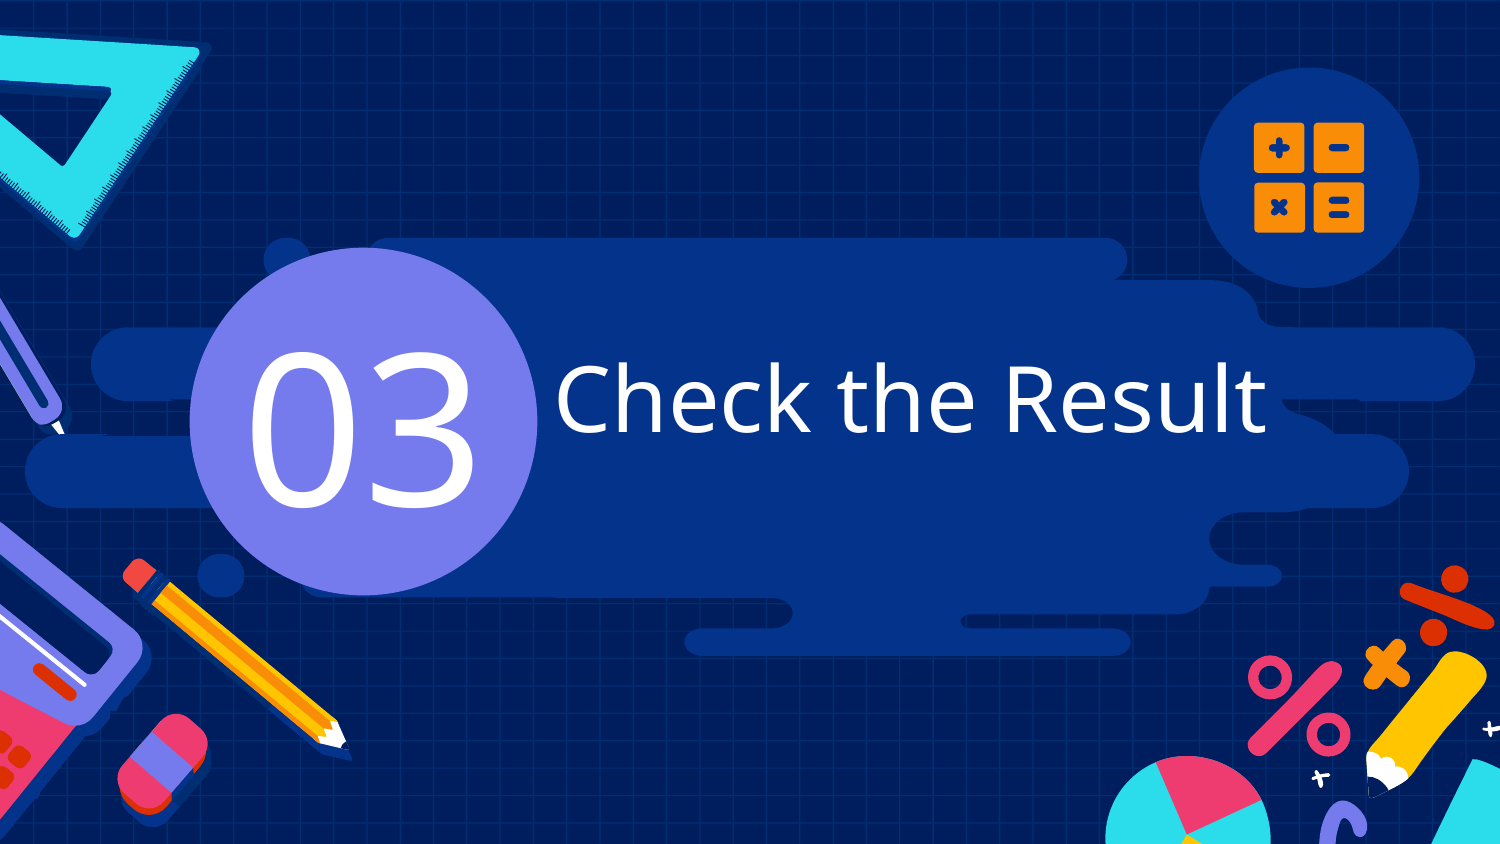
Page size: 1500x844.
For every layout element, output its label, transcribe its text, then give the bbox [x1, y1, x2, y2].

title 03 [189, 311, 538, 532]
text_box [1198, 67, 1420, 288]
title Check the Result [538, 332, 1328, 460]
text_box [1253, 122, 1365, 233]
text_box [229, 247, 498, 311]
text_box [229, 532, 498, 596]
